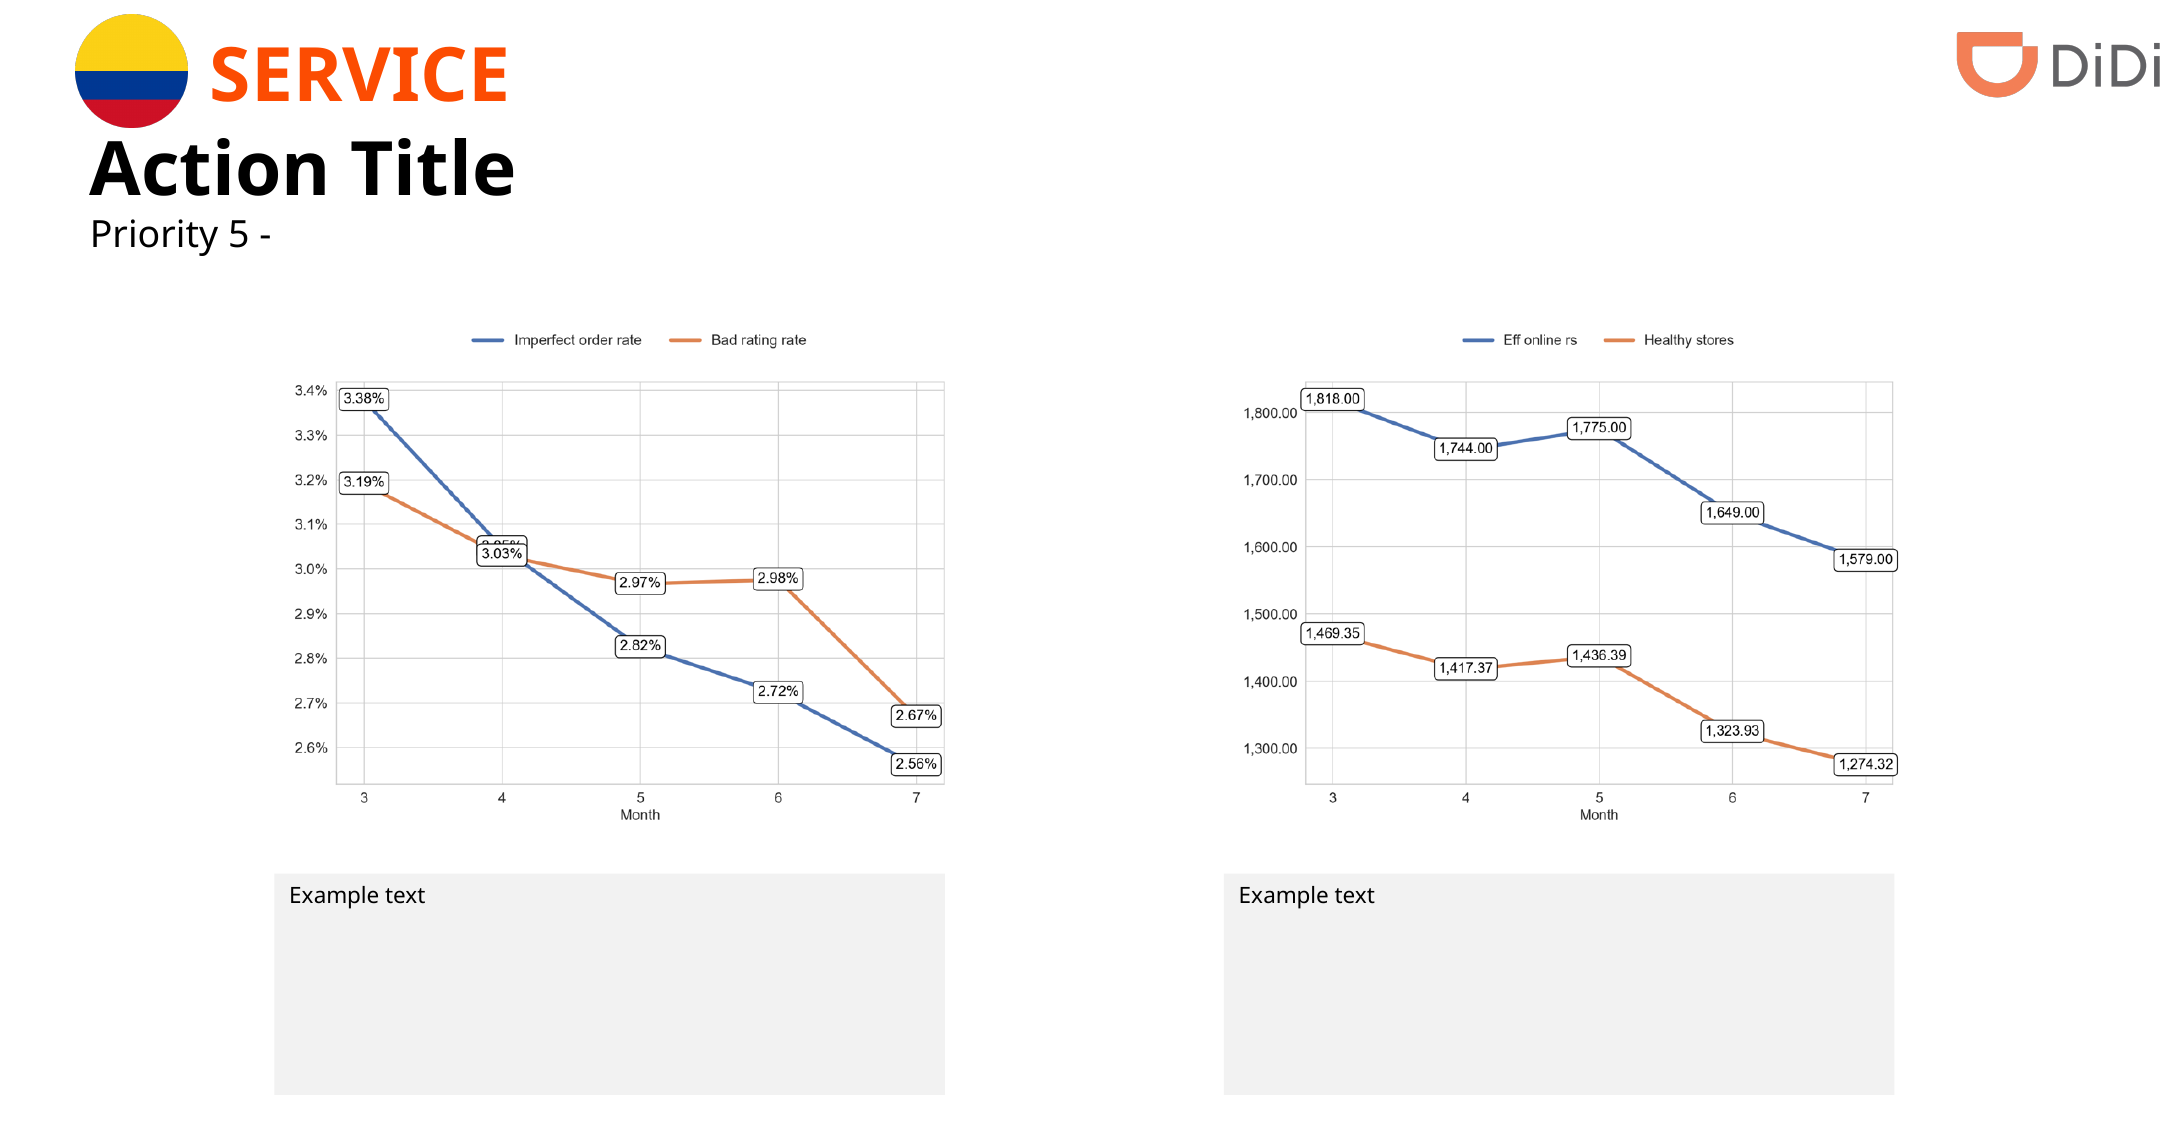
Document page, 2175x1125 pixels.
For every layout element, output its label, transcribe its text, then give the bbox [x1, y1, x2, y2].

picture [1949, 1, 2175, 129]
text_box Action Title [74, 127, 2175, 202]
text_box Priority 5 - [74, 202, 2175, 263]
text_box Example text [274, 873, 945, 1095]
text_box SERVICE [194, 15, 1800, 127]
text_box Example text [1223, 873, 1895, 1095]
picture [1223, 322, 1900, 829]
picture [74, 14, 188, 128]
picture [274, 322, 950, 829]
